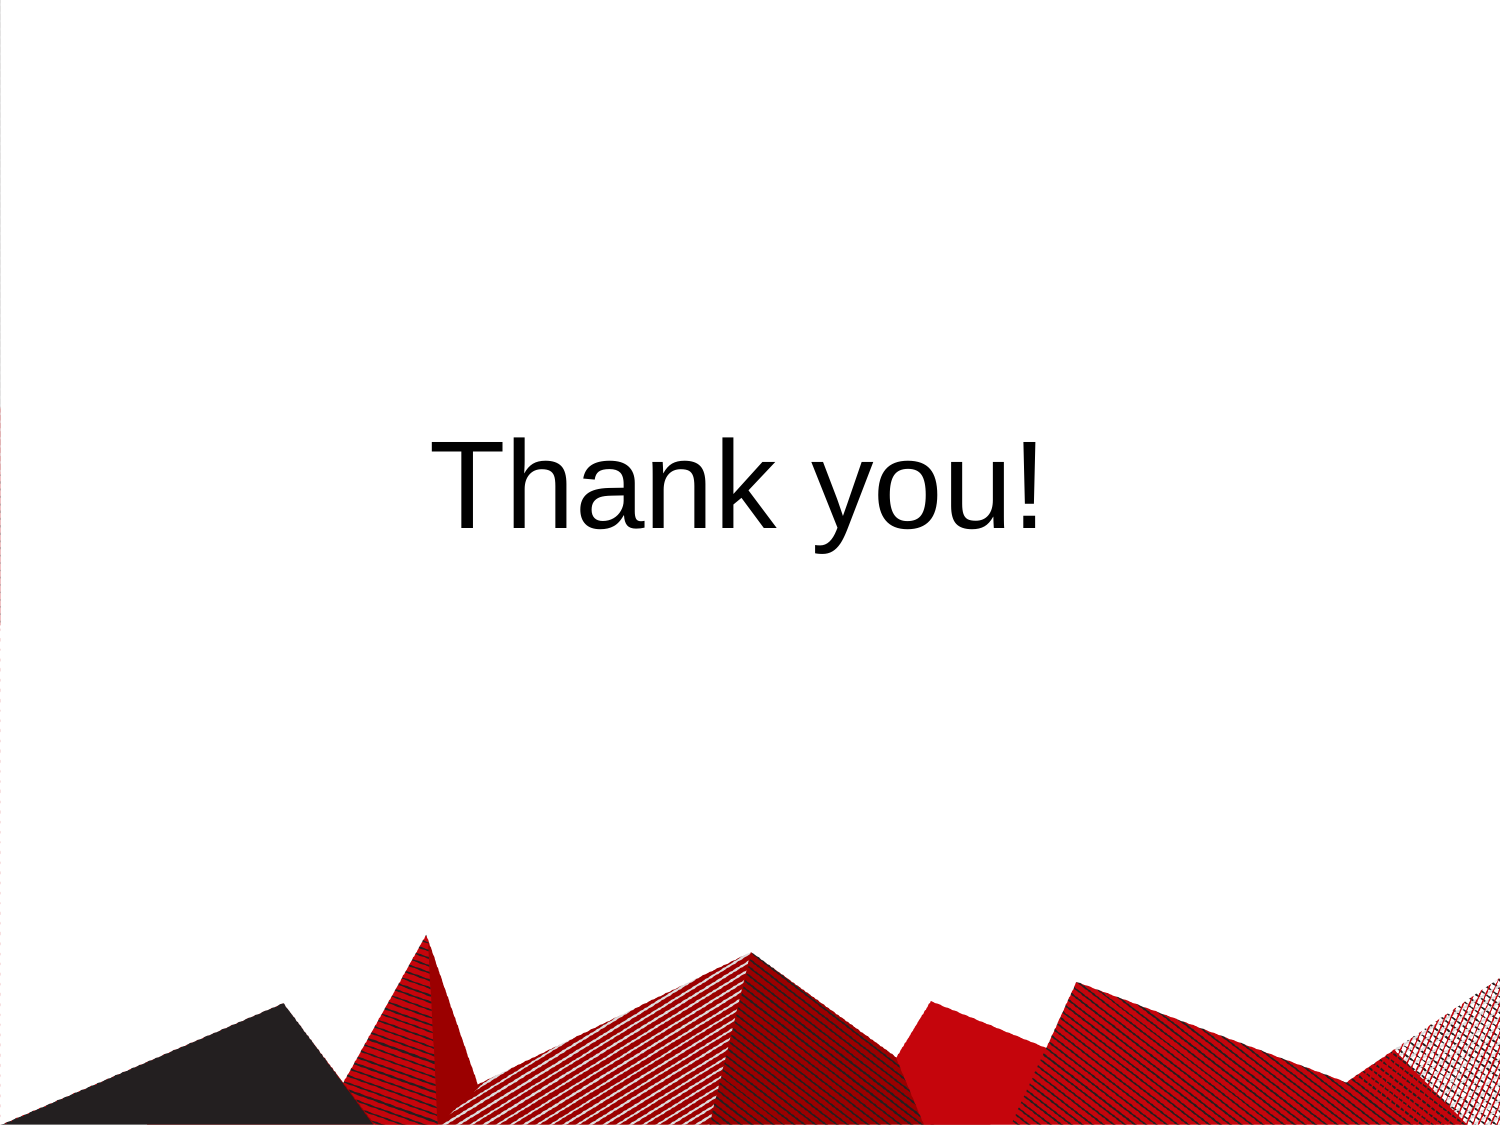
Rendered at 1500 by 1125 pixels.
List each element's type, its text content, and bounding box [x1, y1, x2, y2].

picture [0, 0, 1500, 1125]
text_box Thank you! [414, 395, 1199, 561]
